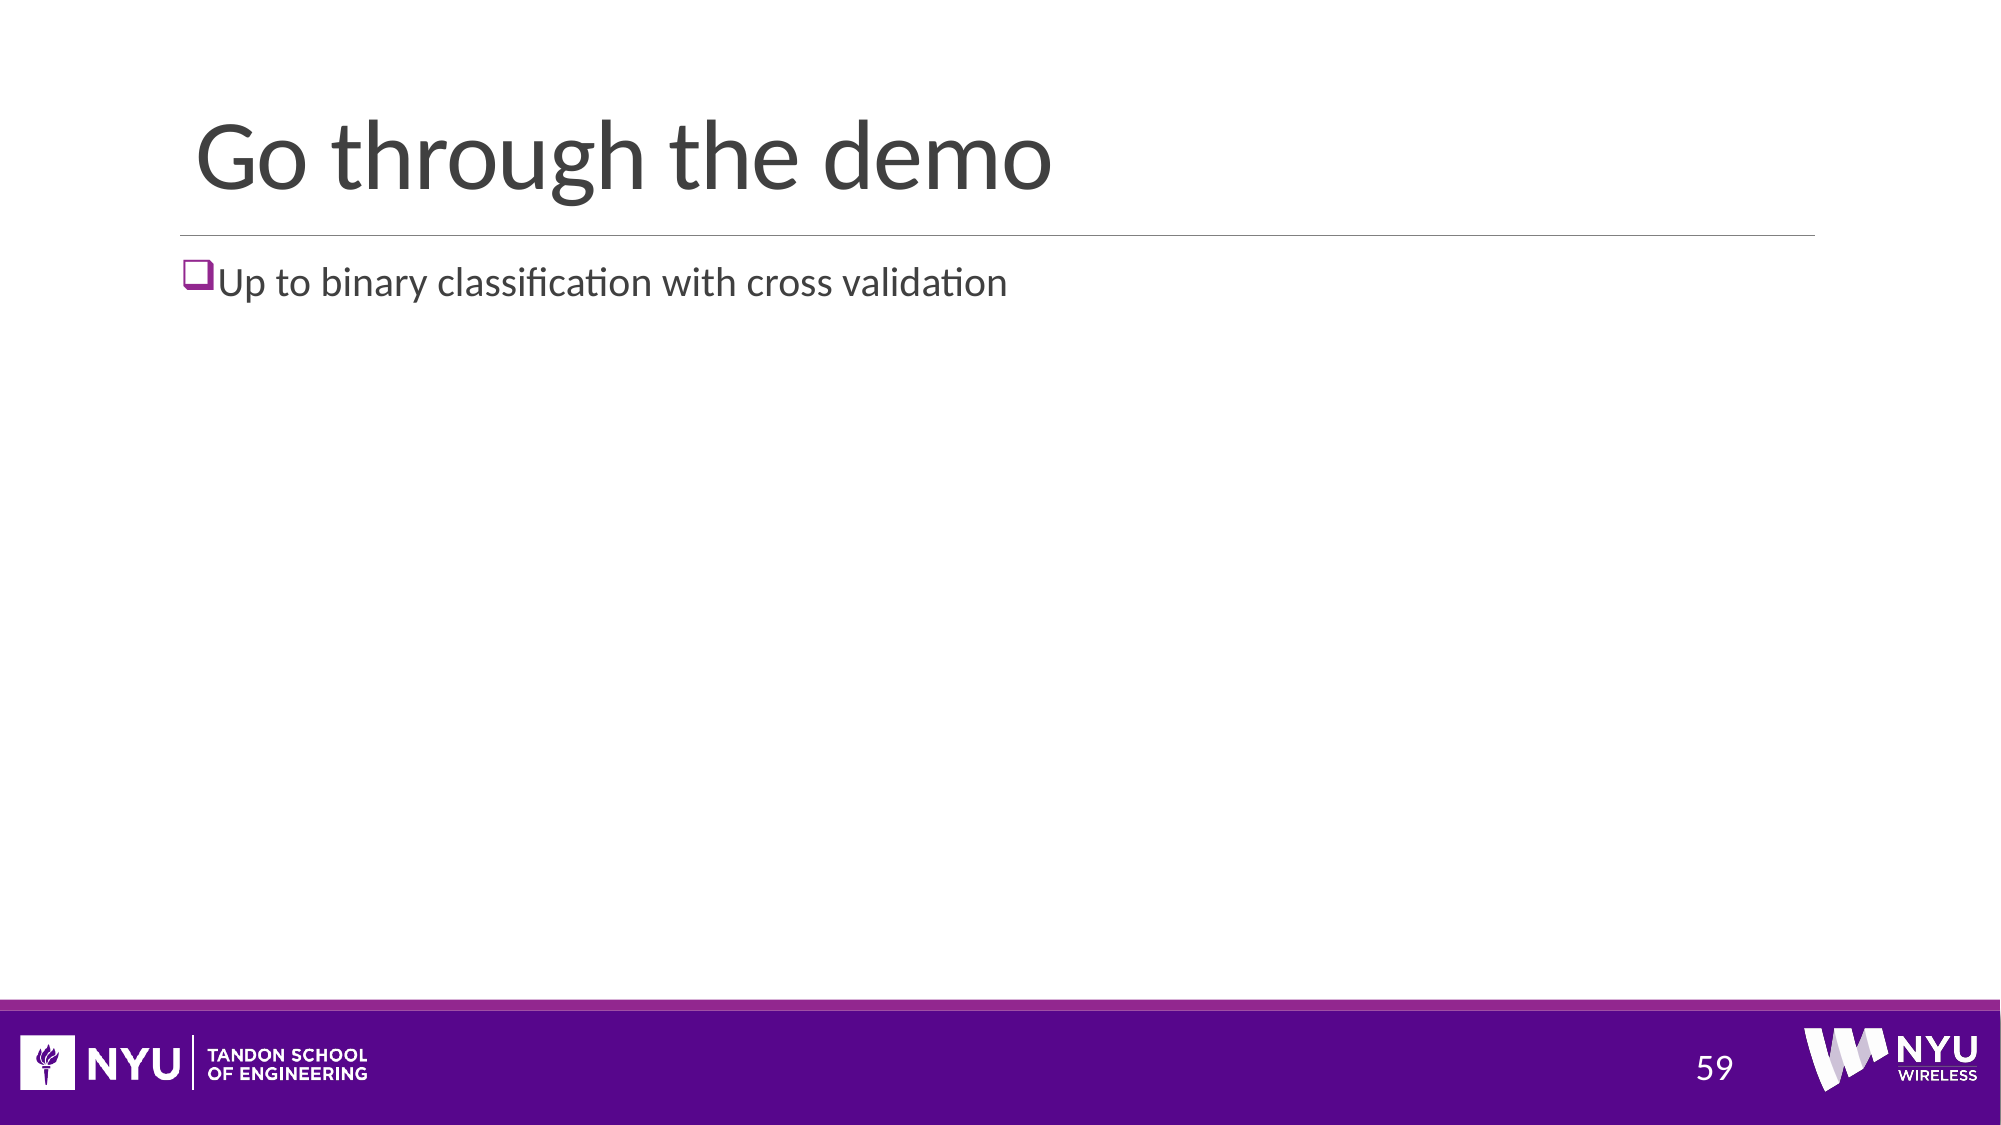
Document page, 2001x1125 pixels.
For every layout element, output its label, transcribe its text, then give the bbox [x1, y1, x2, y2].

list Up to binary classification with cross validation [180, 252, 1830, 963]
title Go through the demo [180, 47, 1830, 218]
slide_number 59 [1533, 1035, 1749, 1096]
